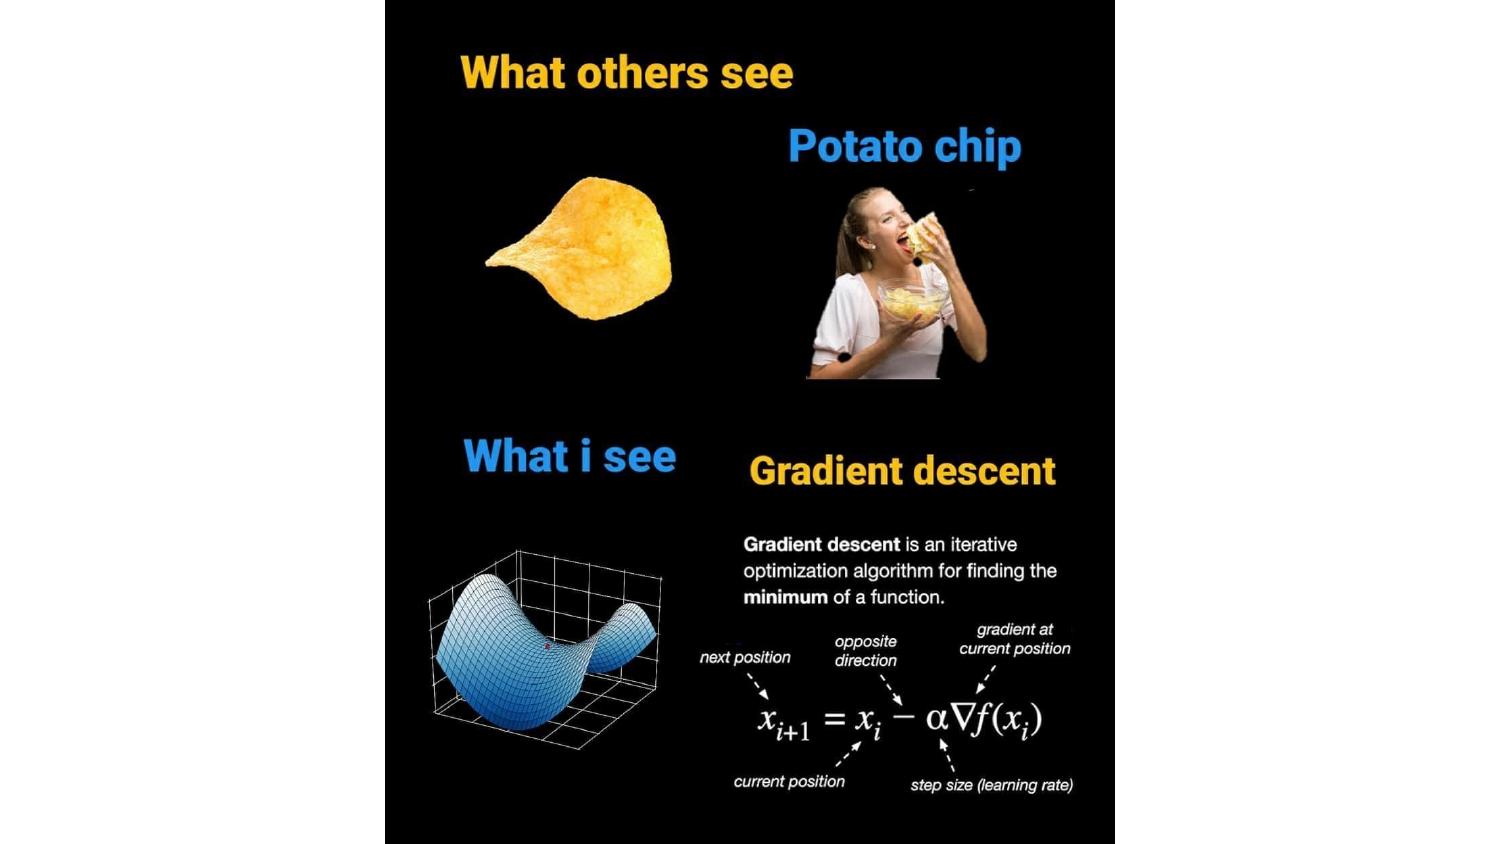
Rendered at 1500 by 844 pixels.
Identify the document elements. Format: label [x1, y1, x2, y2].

picture [384, 0, 1115, 844]
